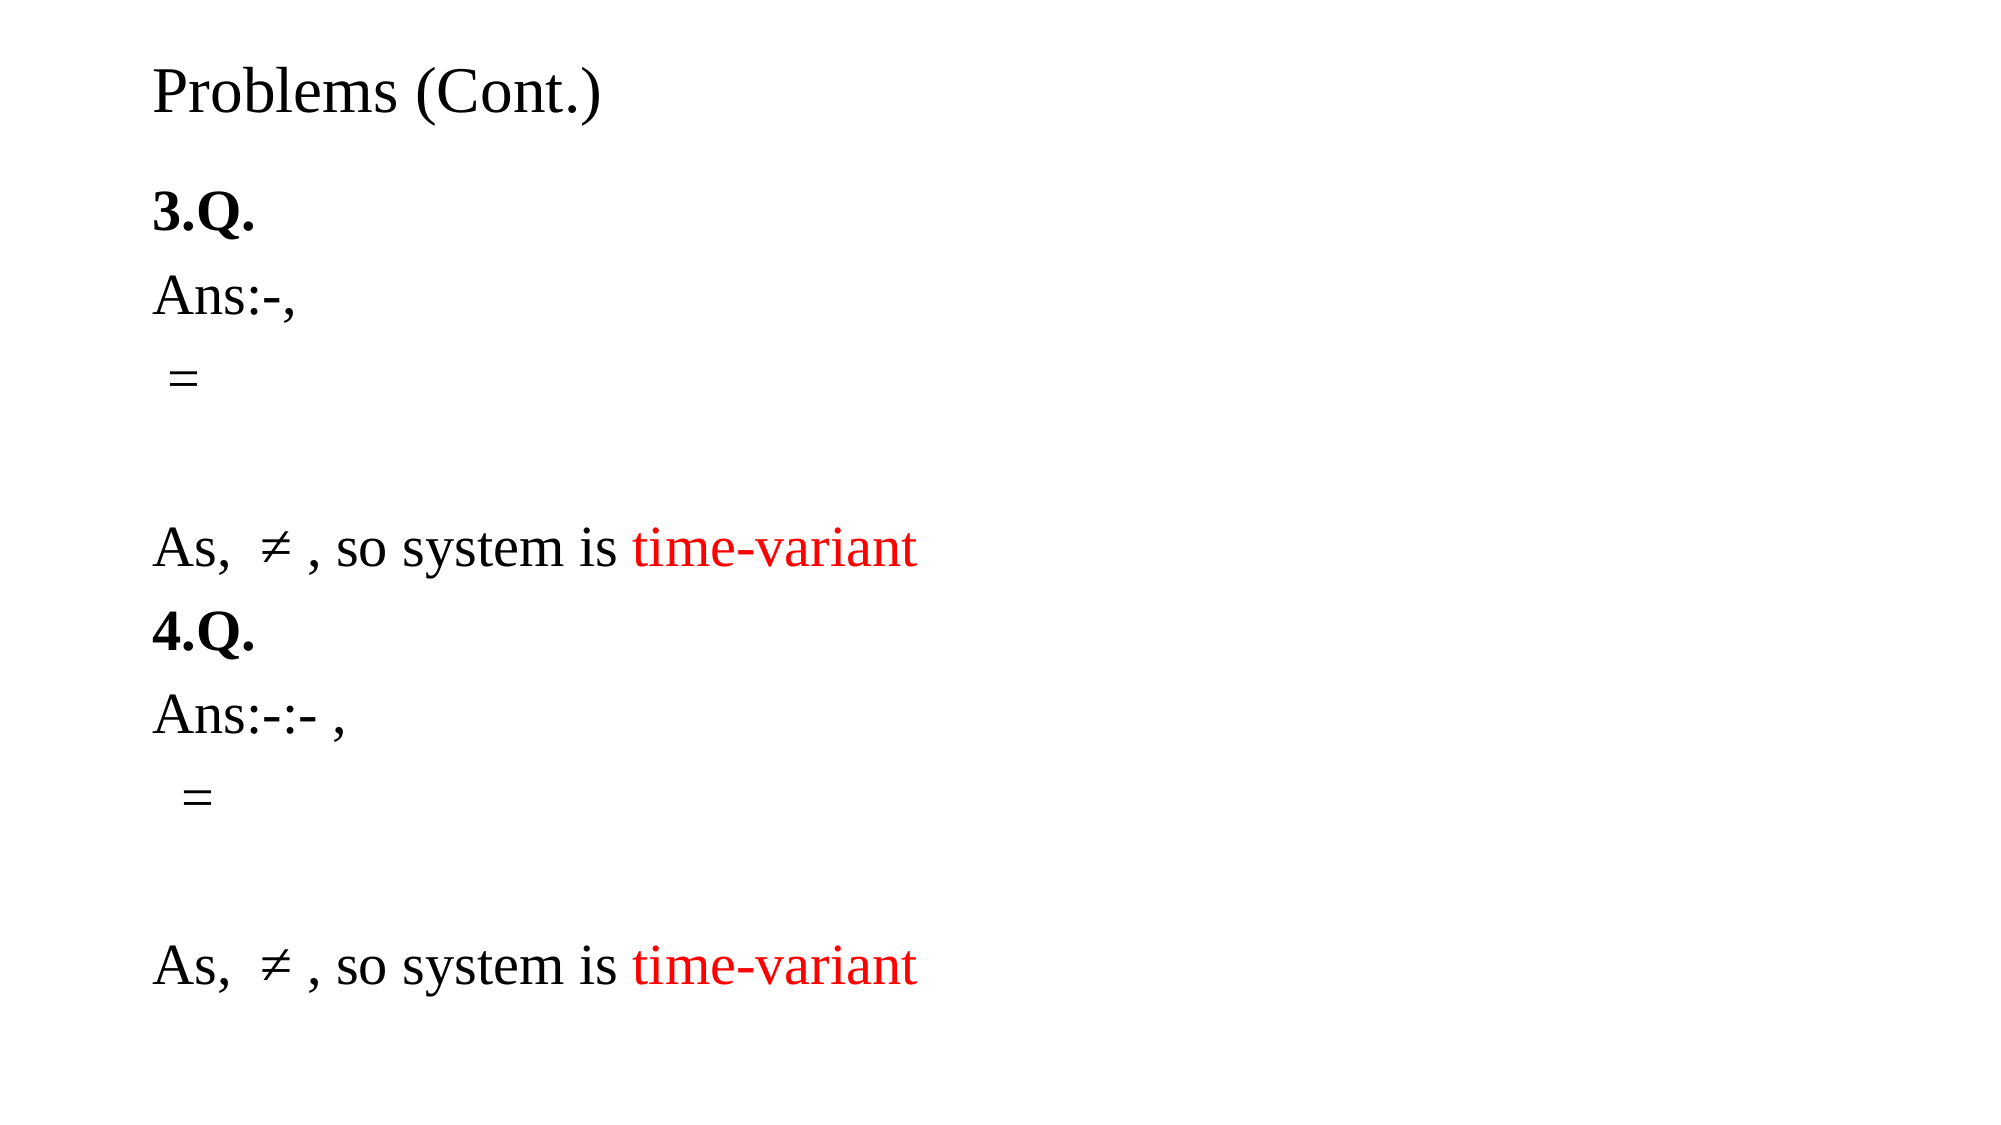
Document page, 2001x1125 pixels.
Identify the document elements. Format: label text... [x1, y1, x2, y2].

title Problems (Cont.) [137, 48, 1863, 134]
